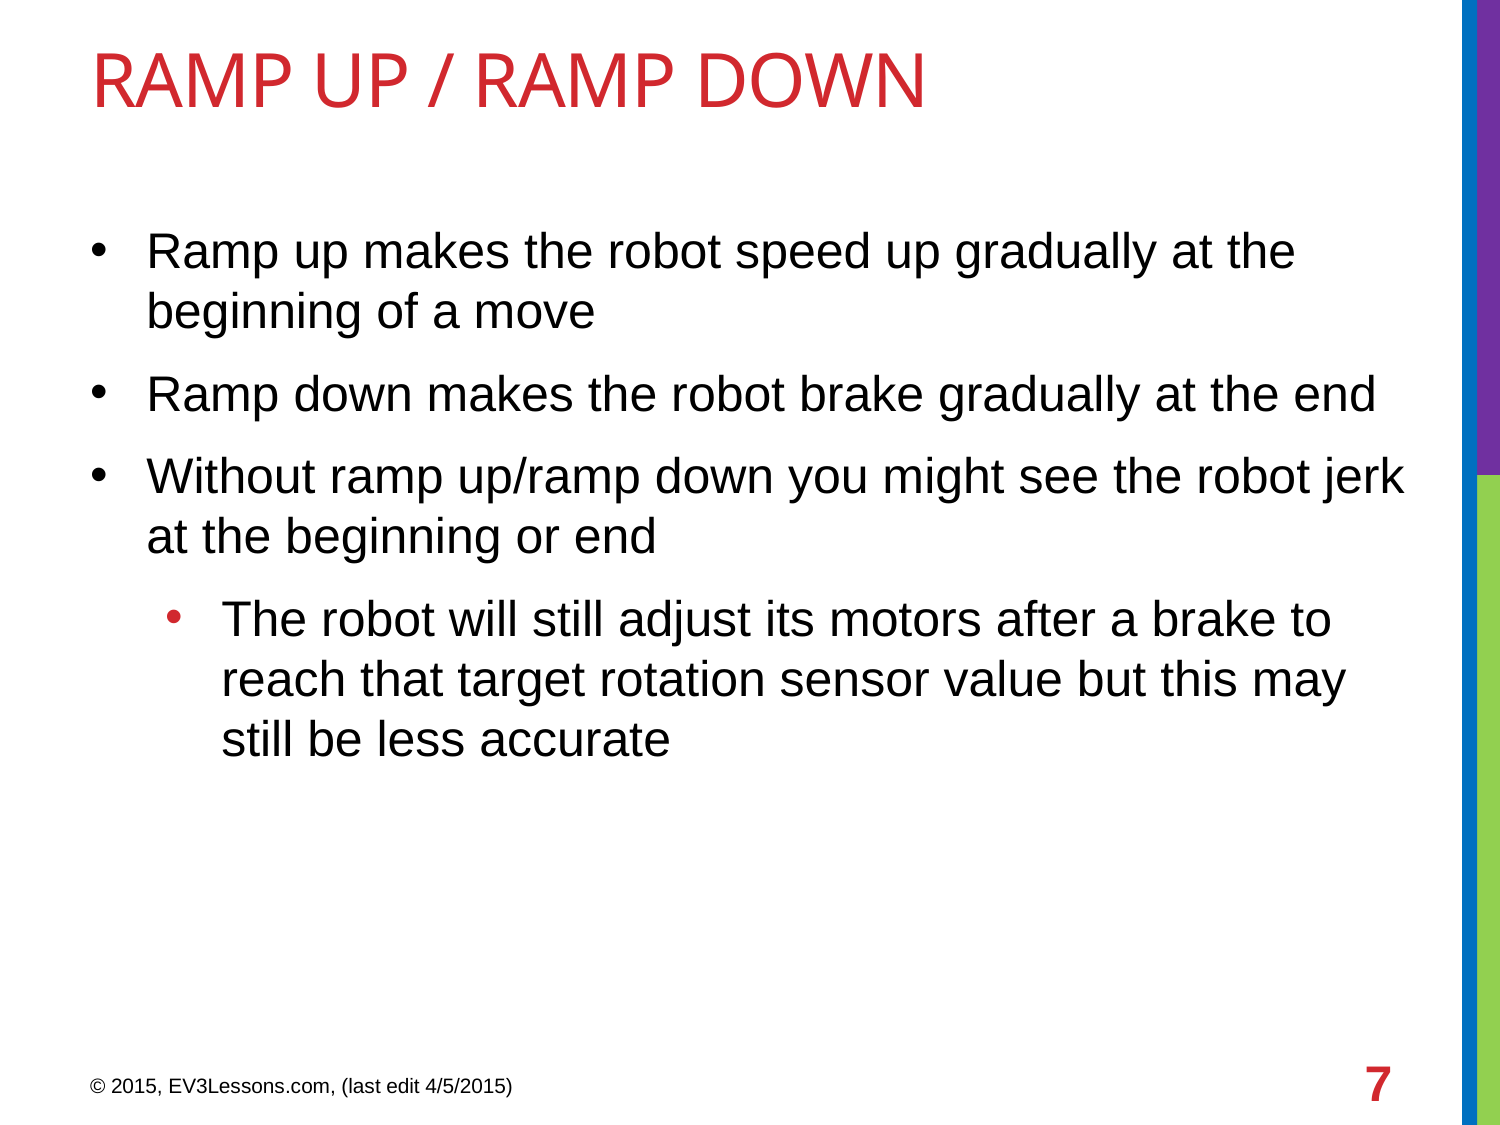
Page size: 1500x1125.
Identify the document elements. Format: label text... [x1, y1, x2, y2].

footer © 2015, EV3Lessons.com, (last edit 4/5/2015) [75, 1065, 886, 1112]
title Ramp Up / Ramp Down [75, 25, 1428, 211]
slide_number 7 [1349, 1051, 1463, 1112]
list Ramp up makes the robot speed up gradually at the beginning of a move Ramp down makes the robot brake gradually at the end Without ramp up/ramp down you might see the robot jerk at the beginning or end The robot will still adjust its motors after a brake to reach that target rotation sensor value but this may still be less accurate [75, 211, 1428, 929]
